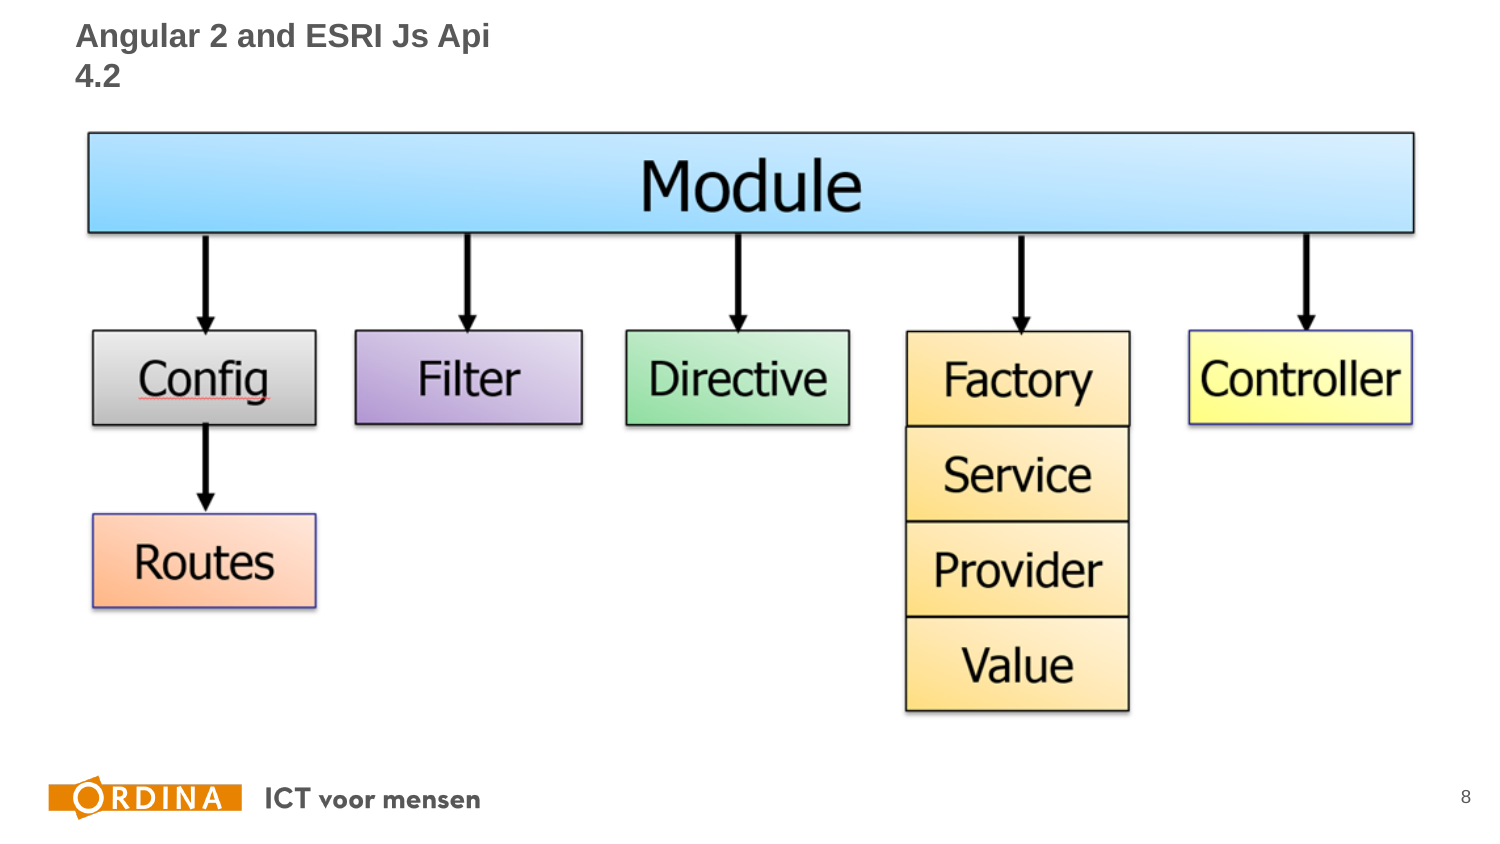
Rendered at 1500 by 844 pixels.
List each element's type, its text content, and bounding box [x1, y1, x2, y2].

title Angular 2 and ESRI Js Api 4.2 [75, 33, 542, 74]
picture [78, 117, 1422, 727]
